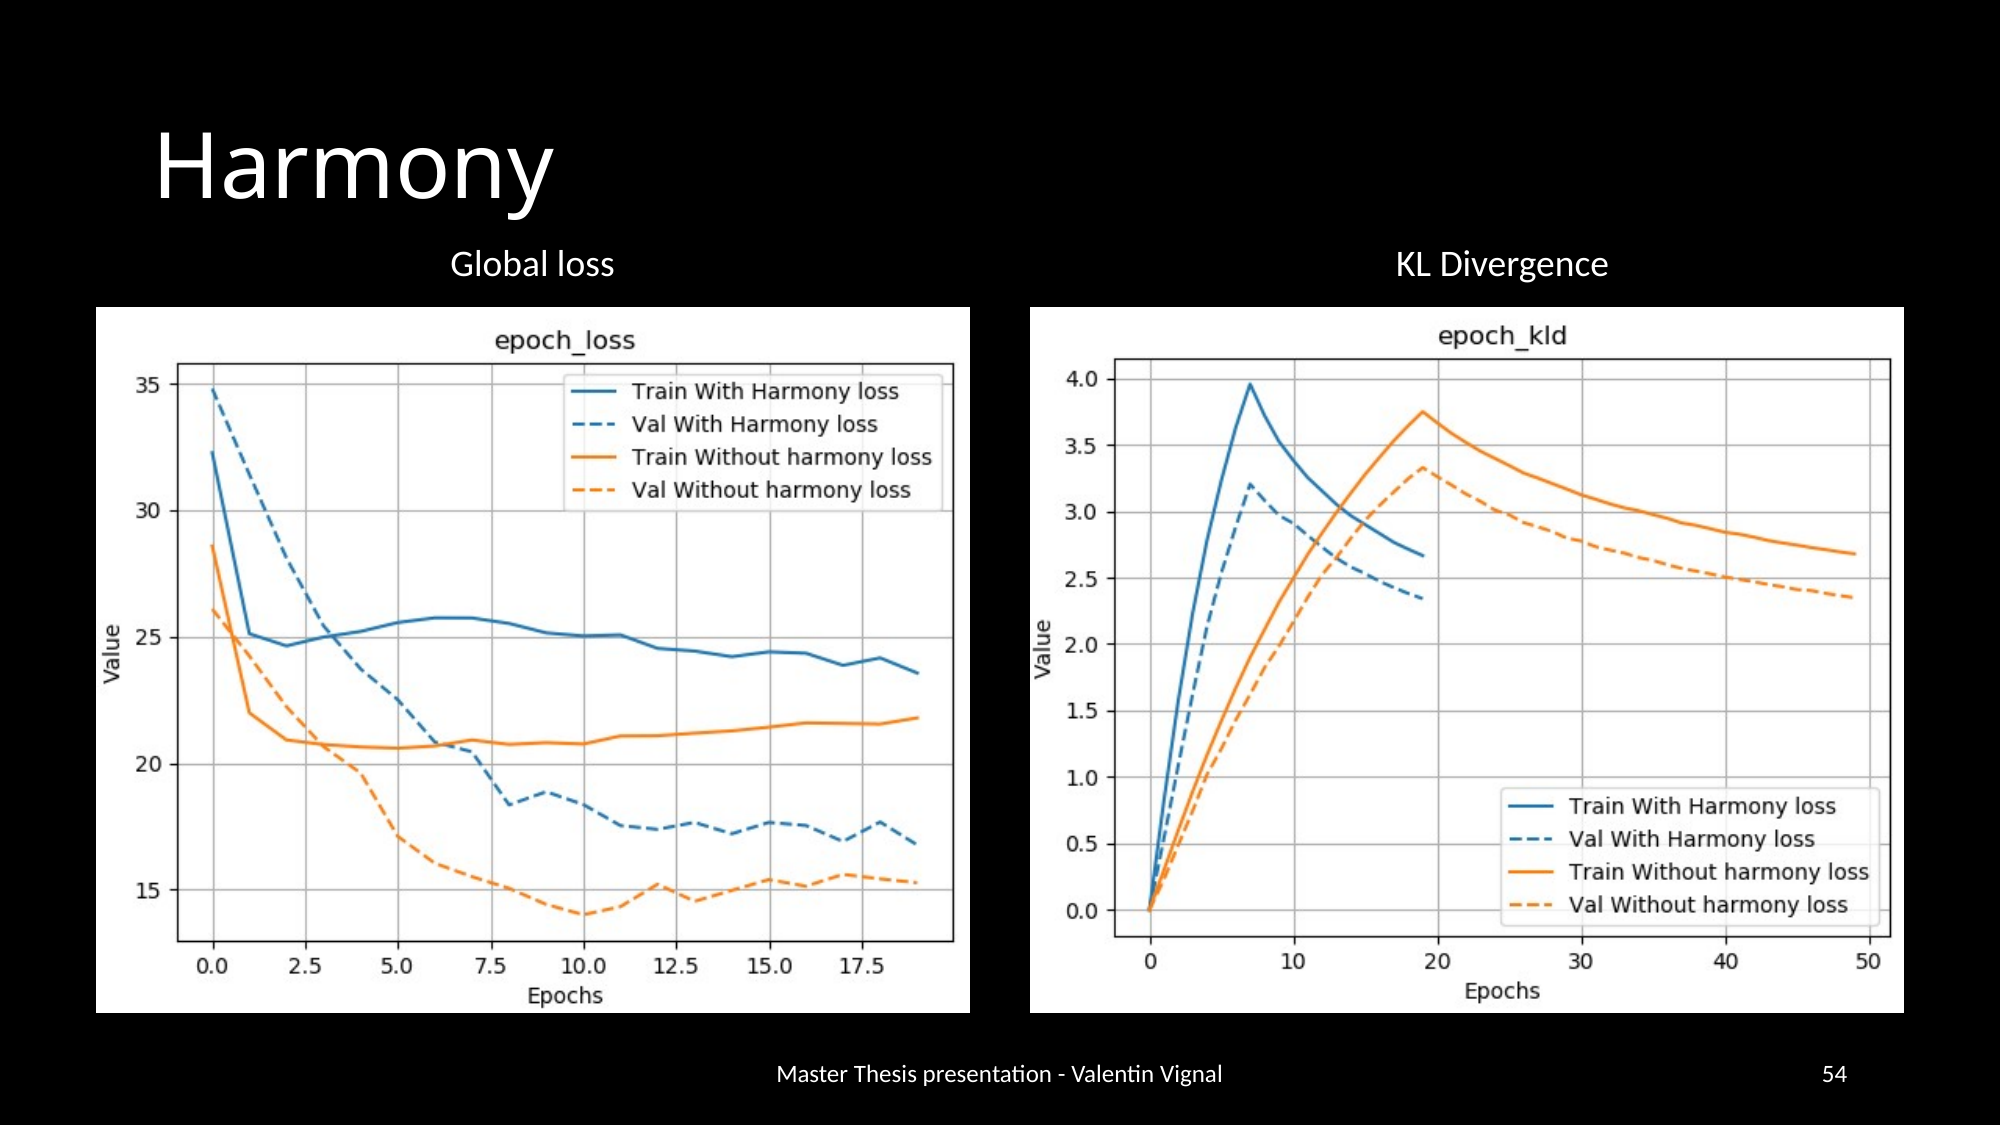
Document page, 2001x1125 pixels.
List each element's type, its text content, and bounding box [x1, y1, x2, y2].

text_box KL Divergence [1381, 231, 1625, 292]
picture [95, 307, 970, 1013]
picture [1030, 307, 1904, 1013]
footer Master Thesis presentation - Valentin Vignal [662, 1042, 1338, 1103]
title Harmony [137, 59, 1863, 278]
text_box Global loss [435, 231, 630, 292]
slide_number 54 [1412, 1042, 1863, 1103]
